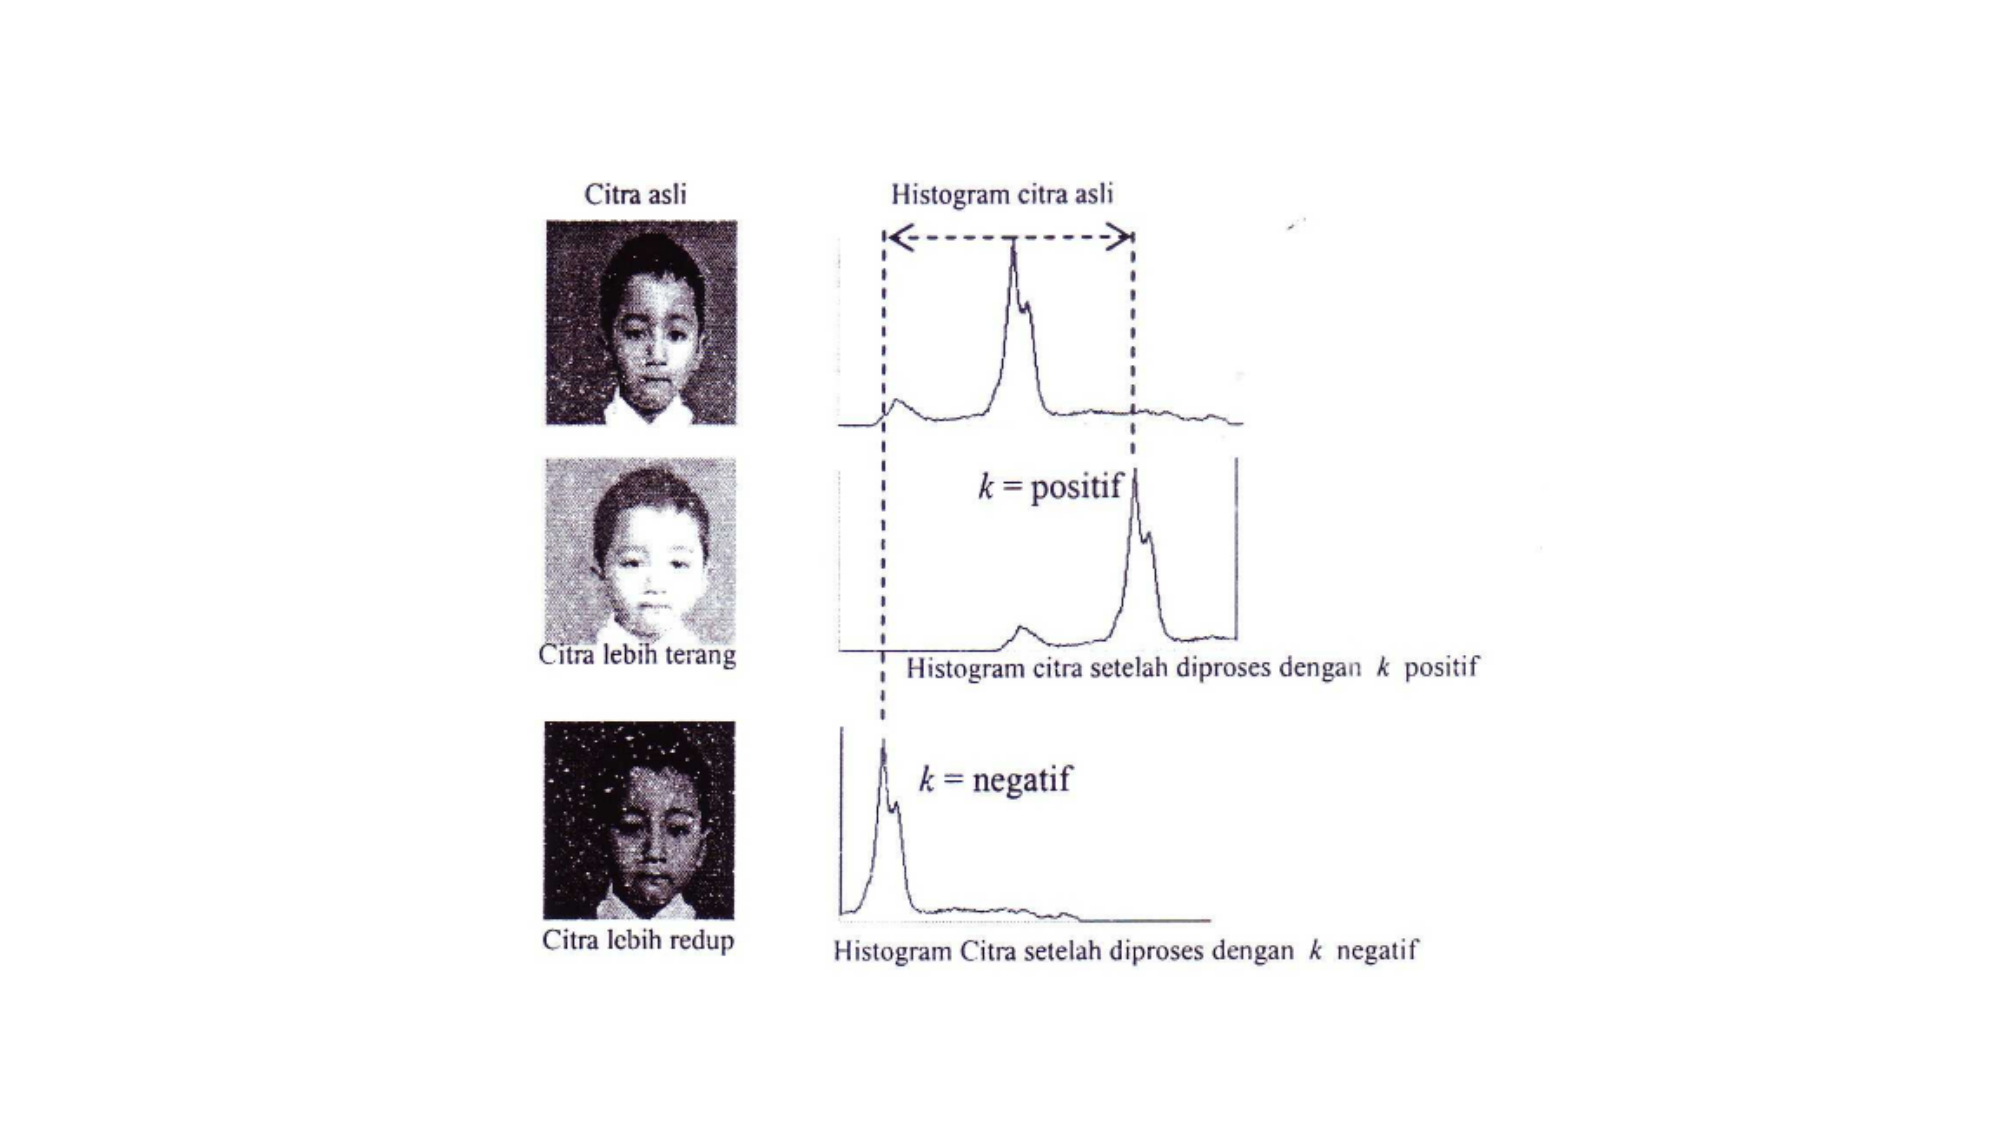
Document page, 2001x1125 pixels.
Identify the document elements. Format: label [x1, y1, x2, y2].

list [467, 180, 1558, 1003]
